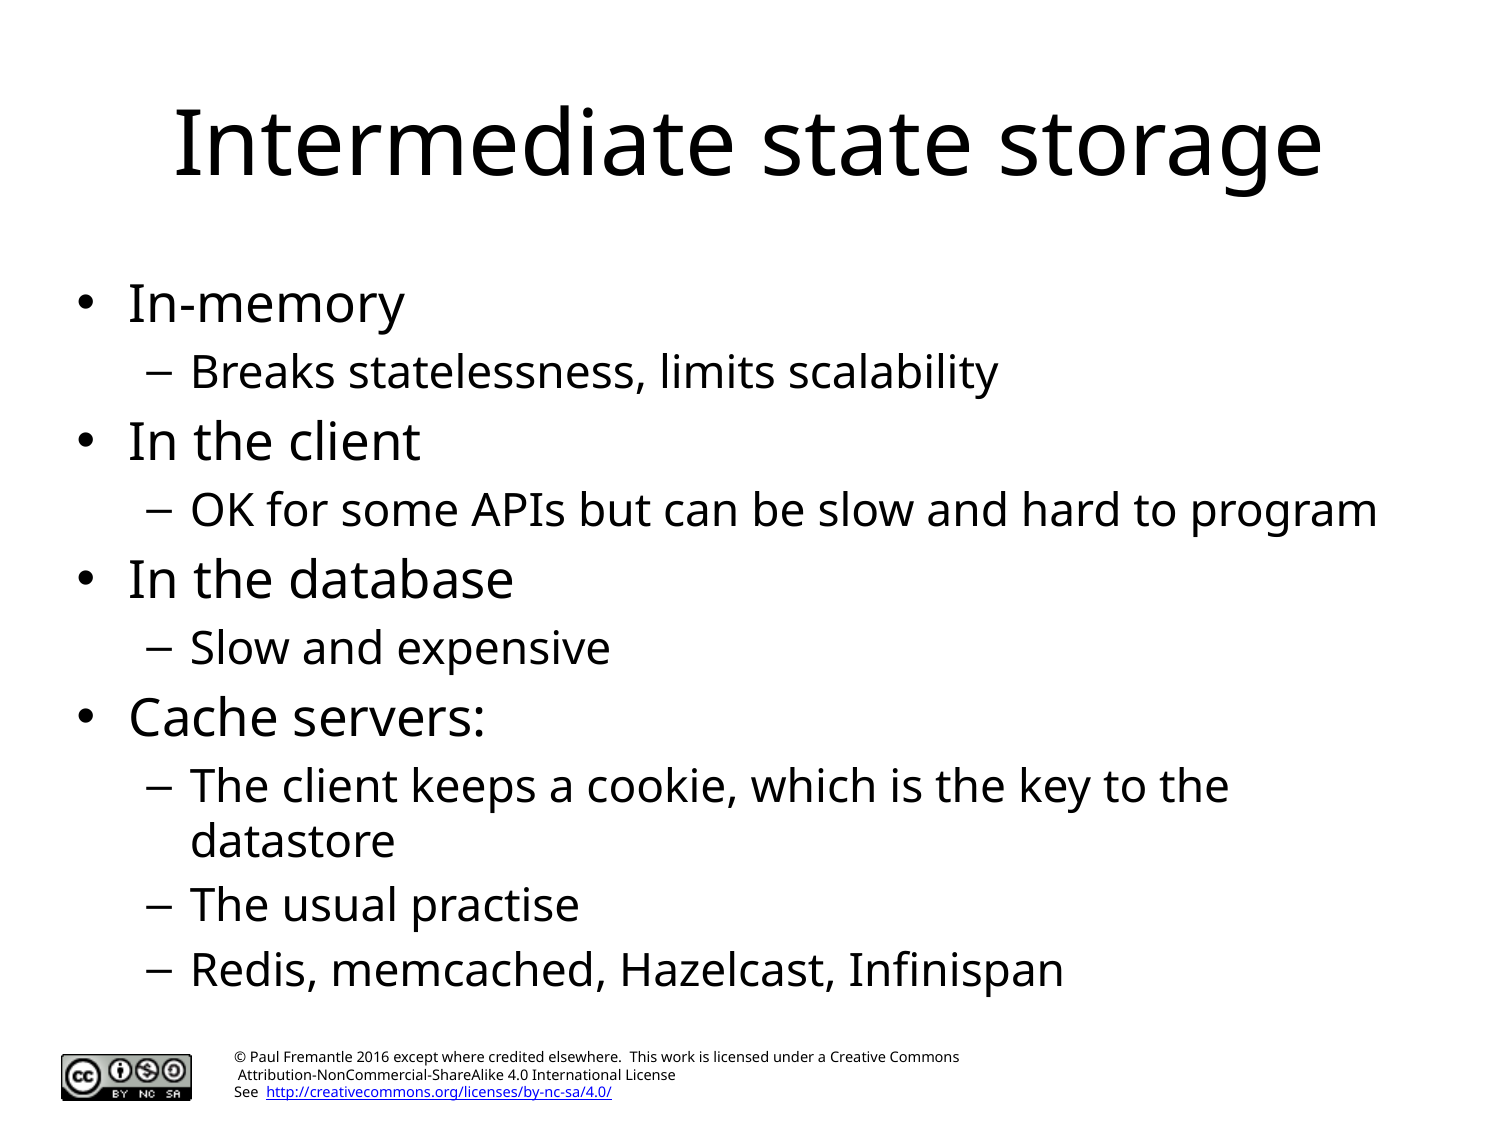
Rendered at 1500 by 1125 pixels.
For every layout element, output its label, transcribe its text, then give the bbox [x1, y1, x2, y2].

list In-memory Breaks statelessness, limits scalability In the client OK for some APIs but can be slow and hard to program In the database Slow and expensive Cache servers: The client keeps a cookie, which is the key to the datastore The usual practise Redis, memcached, Hazelcast, Infinispan [61, 262, 1412, 1005]
title Intermediate state storage [75, 45, 1425, 233]
picture [61, 1054, 192, 1101]
